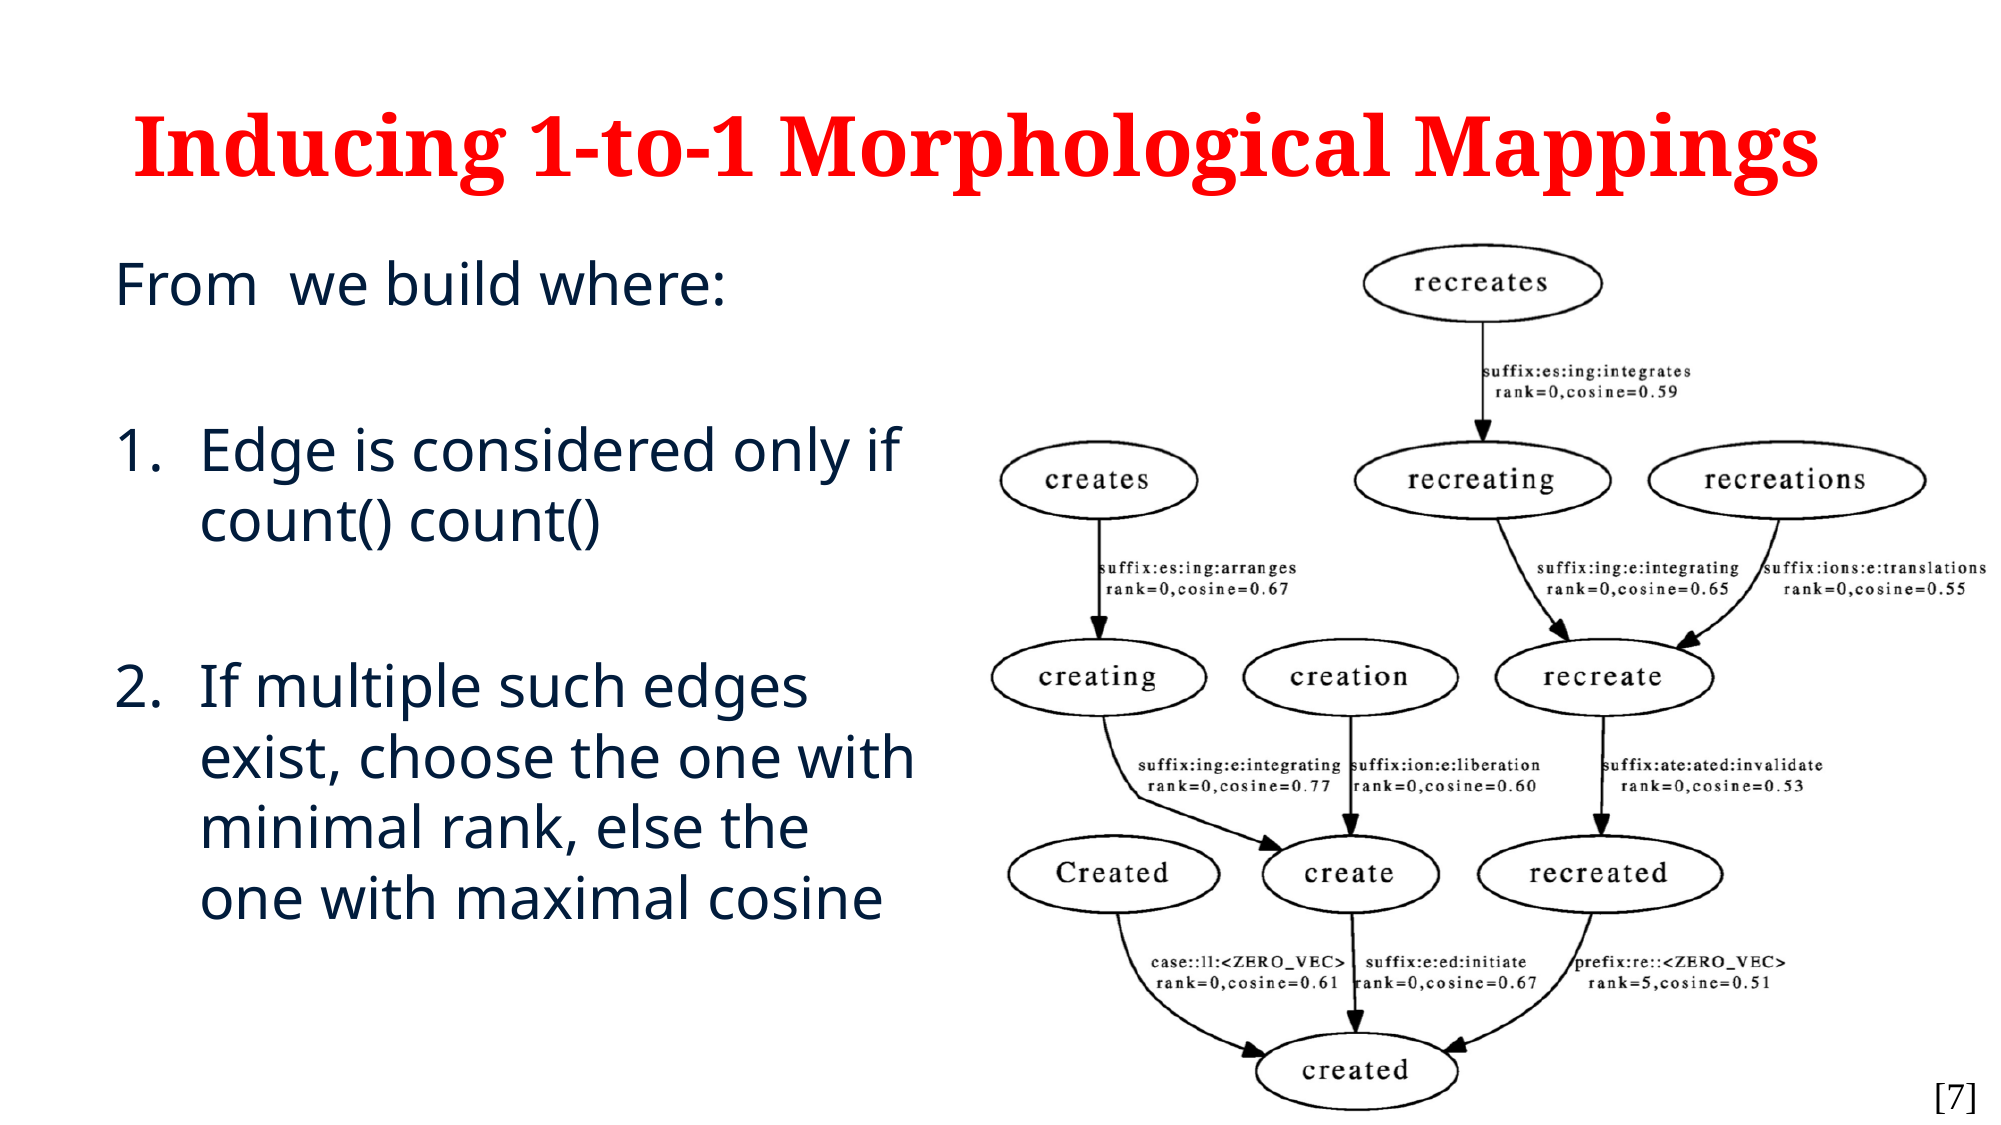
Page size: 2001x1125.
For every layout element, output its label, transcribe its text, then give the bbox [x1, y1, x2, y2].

picture [977, 239, 1997, 1125]
title Inducing 1-to-1 Morphological Mappings [55, 85, 1900, 240]
